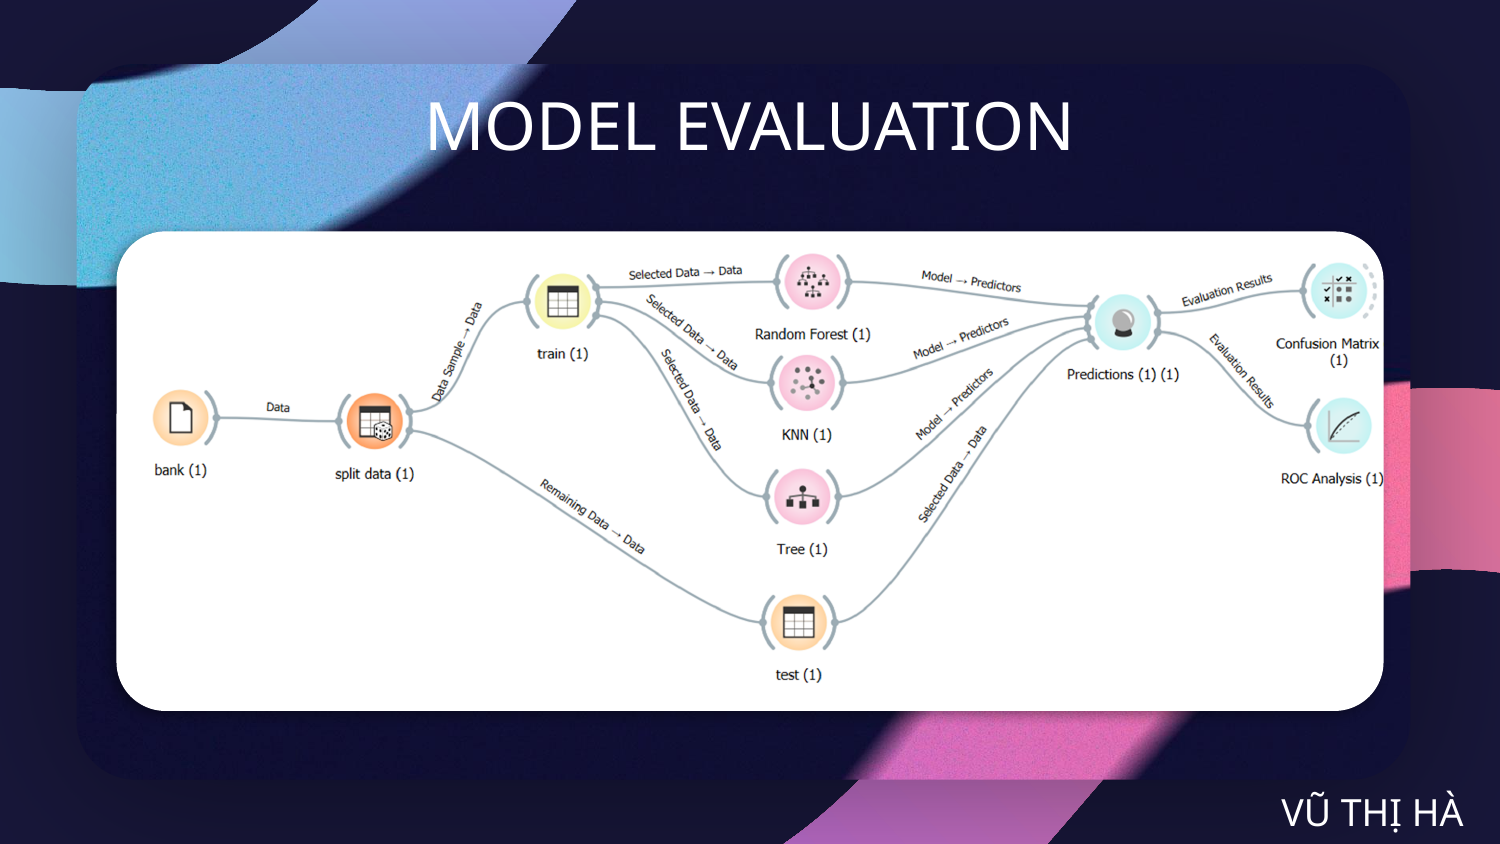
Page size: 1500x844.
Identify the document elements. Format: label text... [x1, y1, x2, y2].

picture [76, 64, 1411, 780]
text_box MODEL EVALUATION [218, 77, 1282, 187]
title VŨ THỊ HÀ [1240, 779, 1479, 844]
